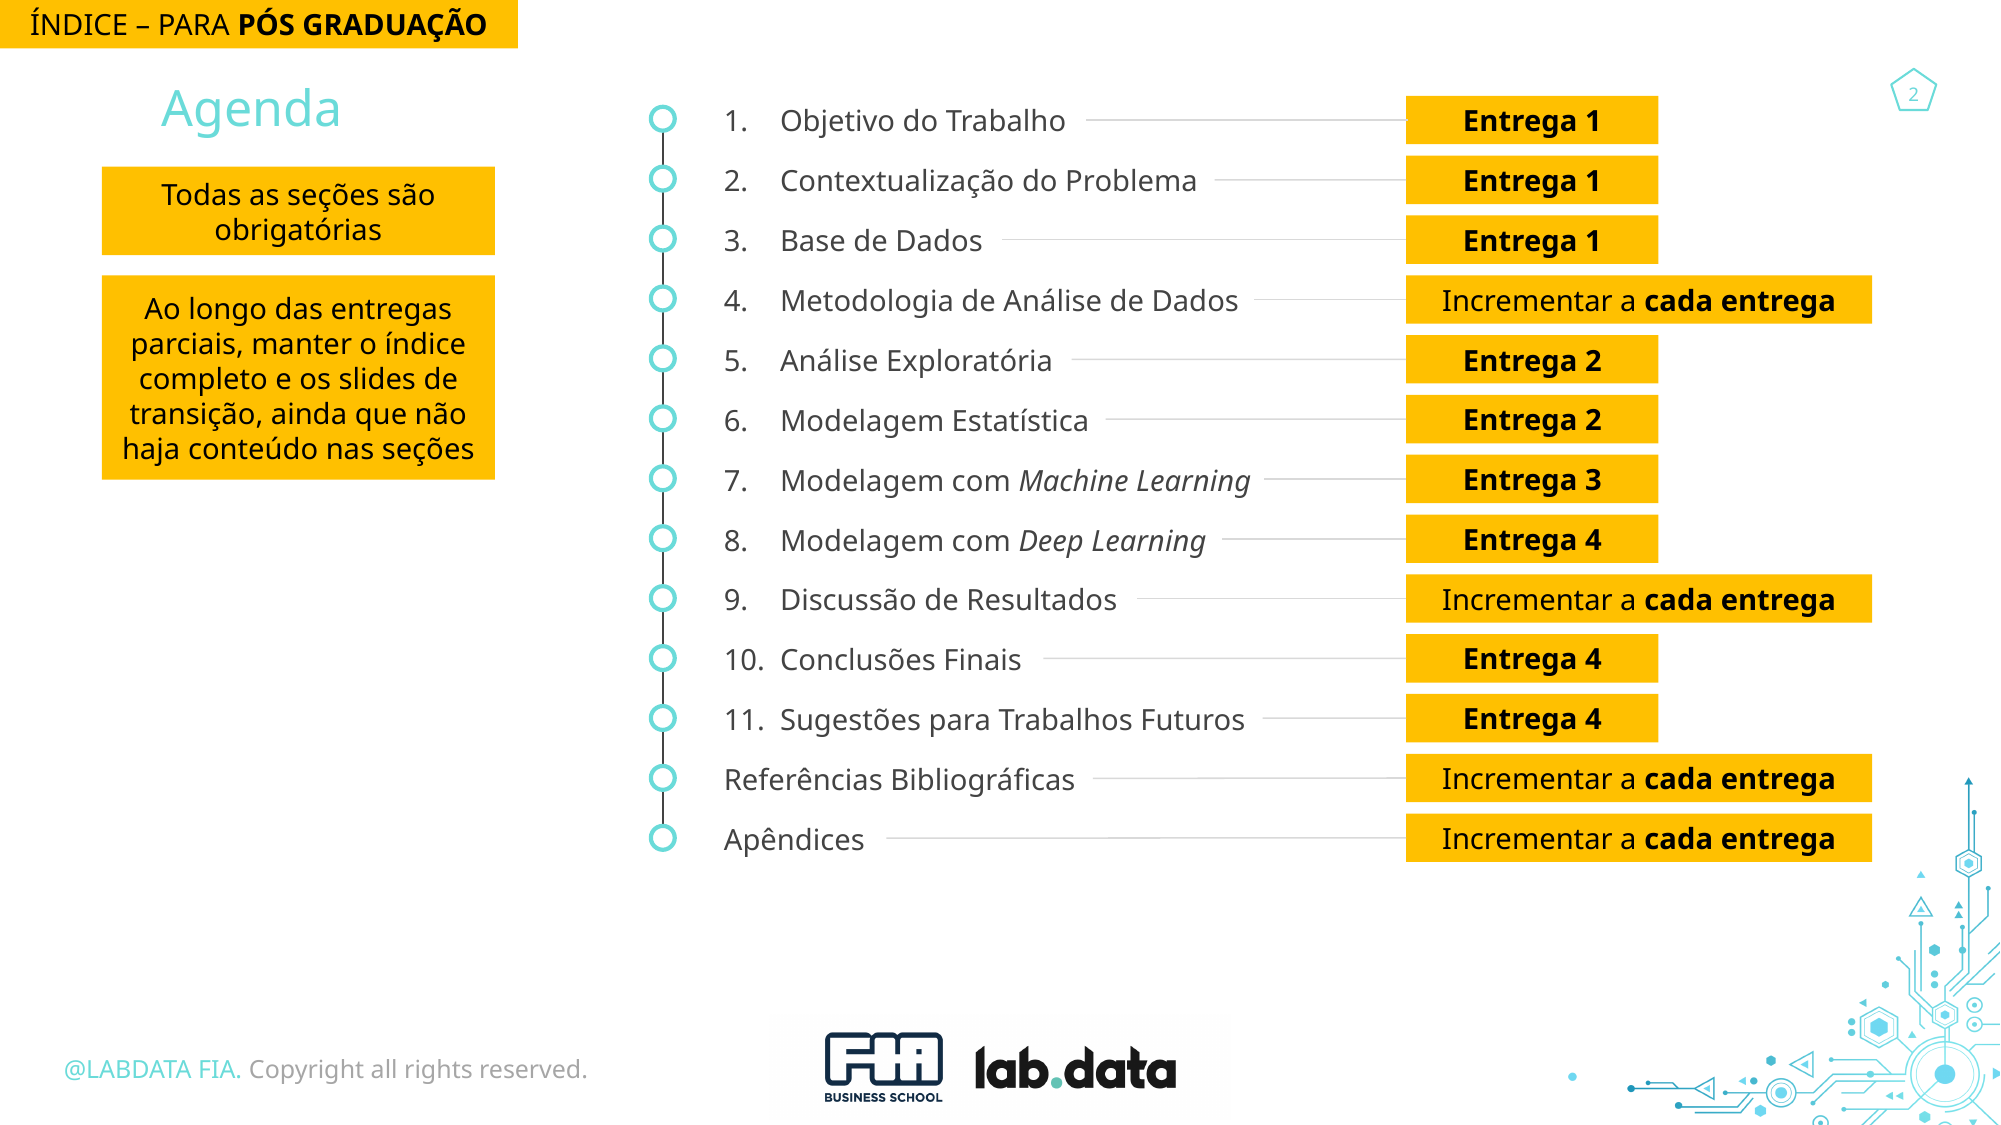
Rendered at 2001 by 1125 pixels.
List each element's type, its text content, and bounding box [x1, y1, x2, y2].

text_box Agenda [146, 65, 606, 148]
text_box Incrementar a cada entrega [1406, 813, 1873, 862]
picture [1568, 777, 2000, 1125]
text_box Ao longo das entregas parciais, manter o índice completo e os slides de transição, ainda que não haja conteúdo nas seções [101, 275, 495, 480]
text_box Todas as seções são obrigatórias [101, 166, 495, 256]
text_box Incrementar a cada entrega [1406, 275, 1873, 324]
text_box ÍNDICE – PARA PÓS GRADUAÇÃO [0, 0, 518, 49]
text_box Incrementar a cada entrega [1406, 753, 1873, 803]
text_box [650, 106, 675, 850]
text_box Entrega 1 [1406, 215, 1659, 264]
text_box Entrega 1 [1406, 95, 1659, 145]
picture [769, 1014, 1231, 1120]
text_box Entrega 2 [1406, 394, 1659, 444]
text_box Entrega 2 [1406, 335, 1659, 384]
text_box Entrega 4 [1406, 514, 1659, 563]
text_box Entrega 4 [1406, 634, 1659, 683]
text_box Entrega 1 [1406, 155, 1659, 205]
text_box Entrega 3 [1406, 454, 1659, 504]
text_box Incrementar a cada entrega [1406, 574, 1873, 623]
text_box Entrega 4 [1406, 693, 1659, 743]
text_box Objetivo do Trabalho Contextualização do Problema Base de Dados Metodologia de Análise de Dados Análise Exploratória Modelagem Estatística Modelagem com Machine Learning Modelagem com Deep Learning Discussão de Resultados Conclusões Finais Sugestões para Trabalhos Futuros Referências Bibliográficas Apêndices [708, 94, 1873, 899]
